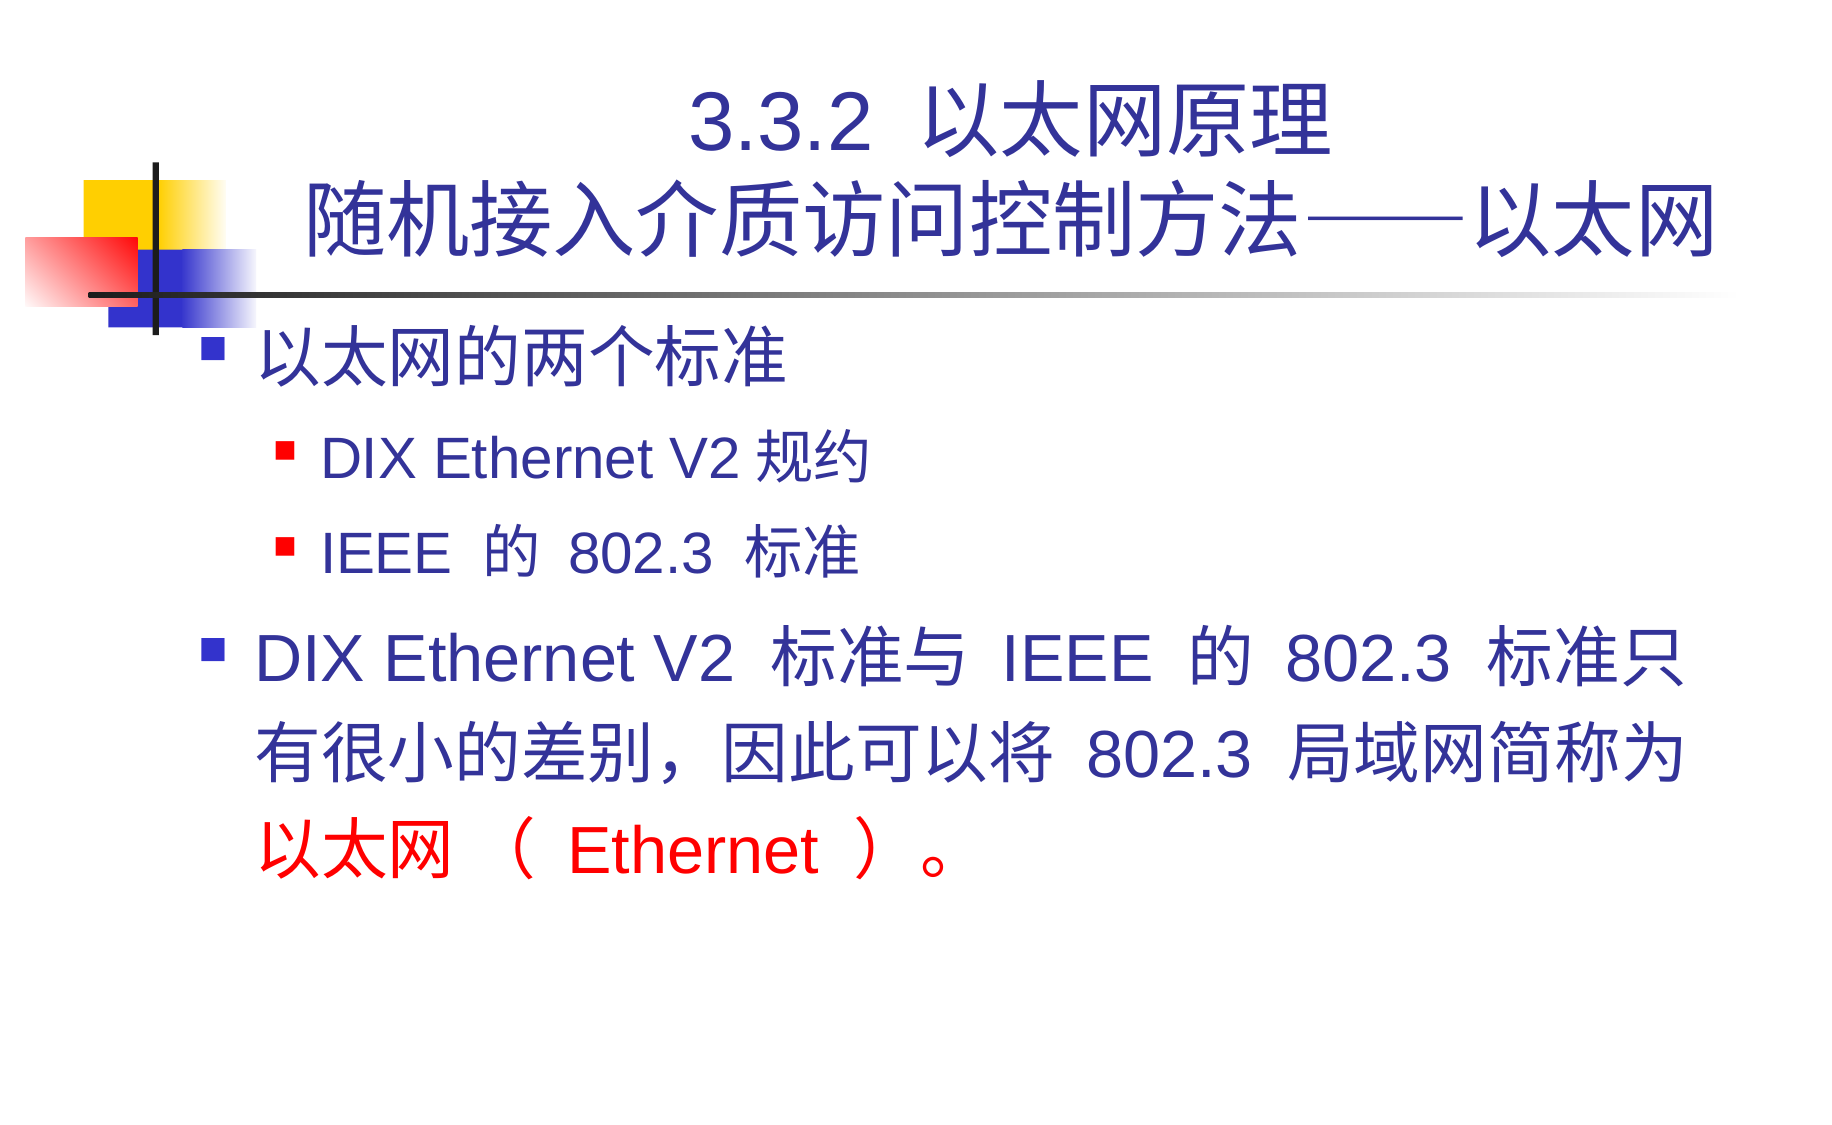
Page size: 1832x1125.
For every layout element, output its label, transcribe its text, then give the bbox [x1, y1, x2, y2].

title 3.3.2 以太网原理 随机接入介质访问控制方法——以太网 [230, 35, 1791, 275]
list 以太网的两个标准 DIX Ethernet V2规约 IEEE 的 802.3 标准 DIX Ethernet V2 标准与 IEEE 的 802.3 标准只有很小的差别，因此可以将 802.3 局域网简称为以太网 （ Ethernet ）。 [183, 290, 1740, 966]
